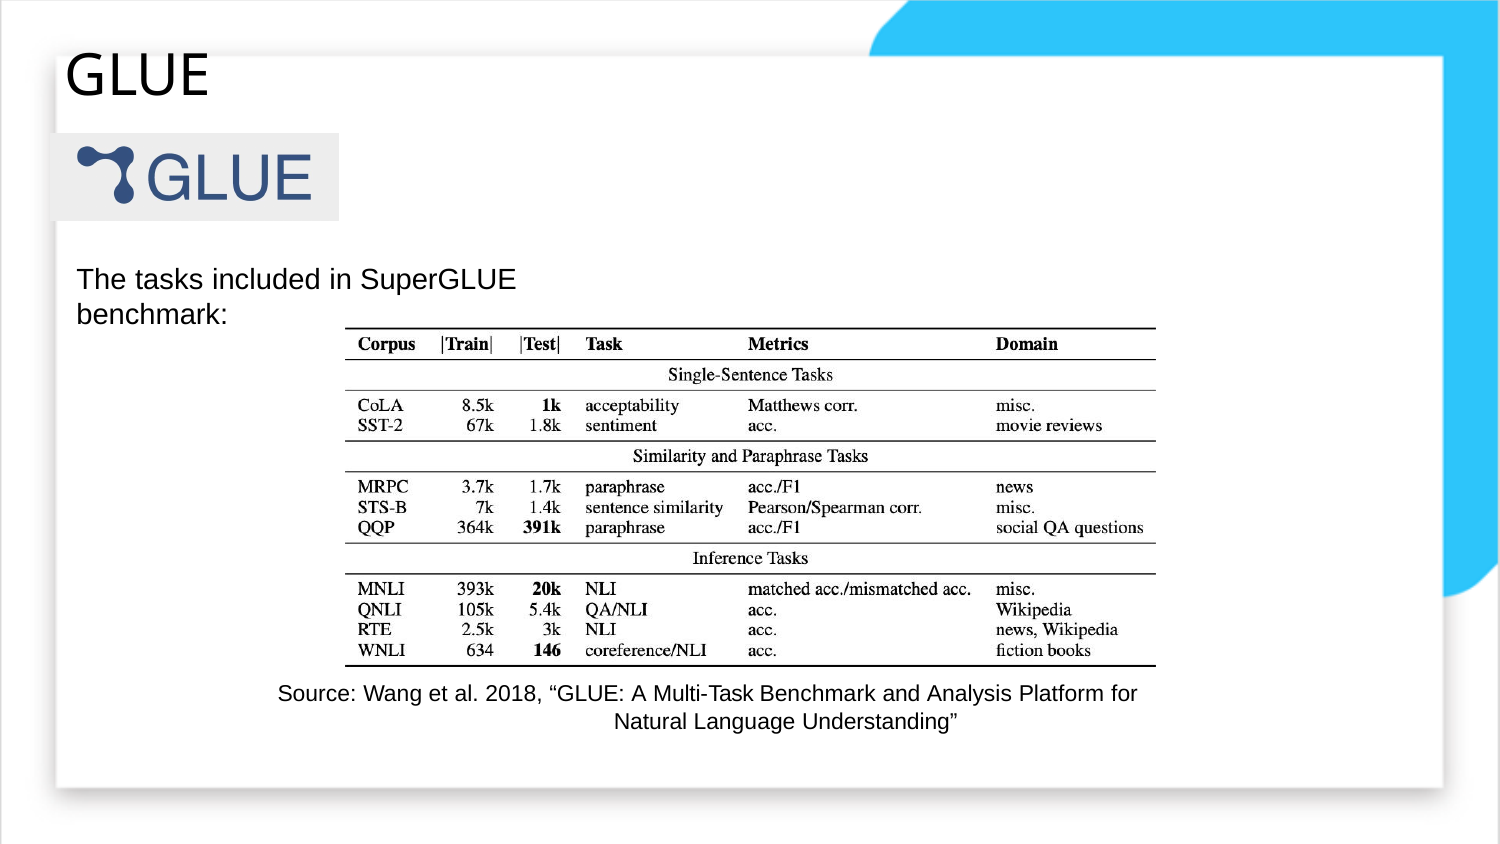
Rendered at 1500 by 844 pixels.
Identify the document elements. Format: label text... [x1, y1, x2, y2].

text_box The tasks included in SuperGLUE benchmark: [75, 259, 677, 331]
text_box Source: Wang et al. 2018, “GLUE: A Multi-Task Benchmark and Analysis Platform for Natural Language Understanding” [276, 677, 1216, 734]
title GLUE [25, 36, 725, 179]
picture [0, 0, 1500, 844]
